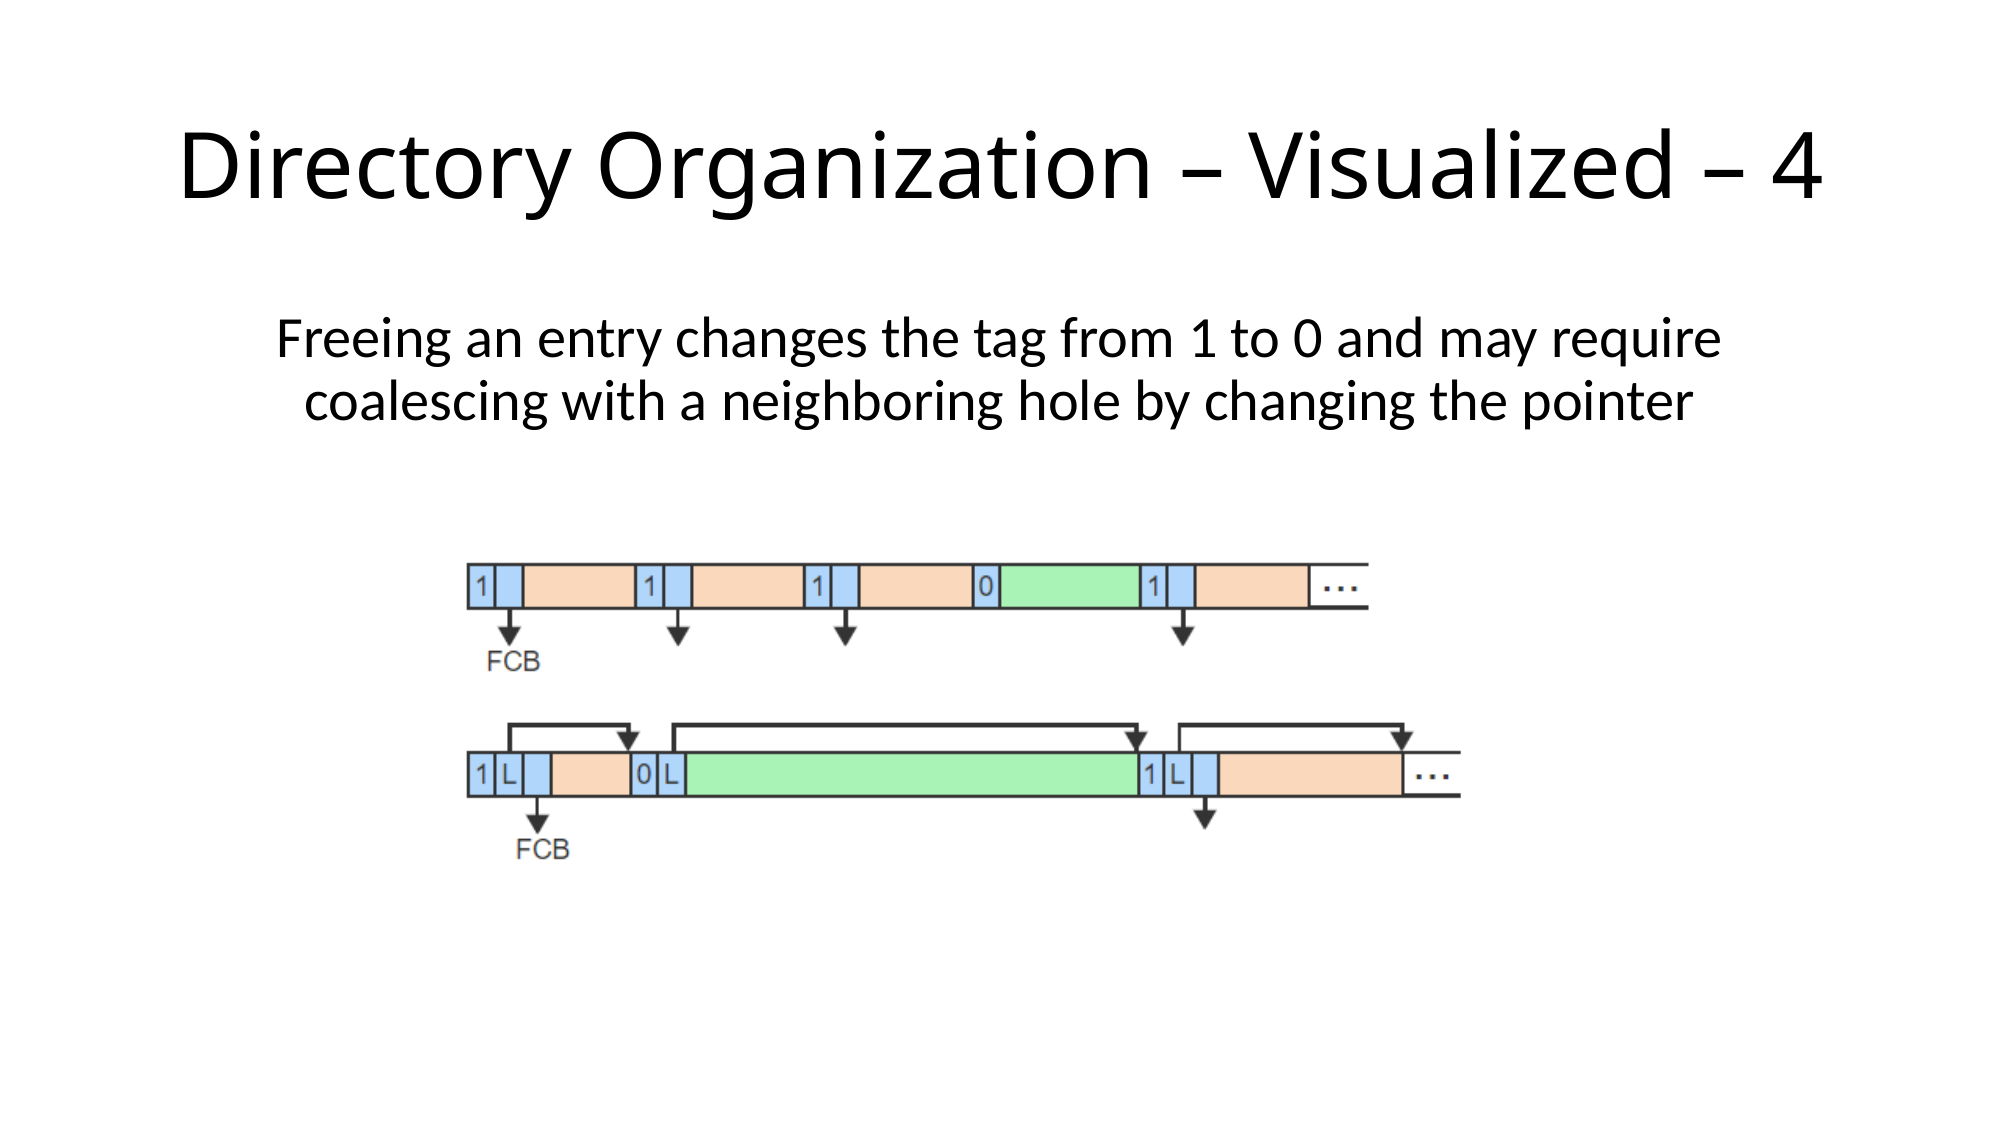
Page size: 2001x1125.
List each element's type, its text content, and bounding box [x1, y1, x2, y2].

list Freeing an entry changes the tag from 1 to 0 and may require coalescing with a neighboring hole by changing the pointer [137, 299, 1863, 459]
picture [428, 546, 1572, 958]
title Directory Organization – Visualized – 4 [137, 59, 1863, 278]
